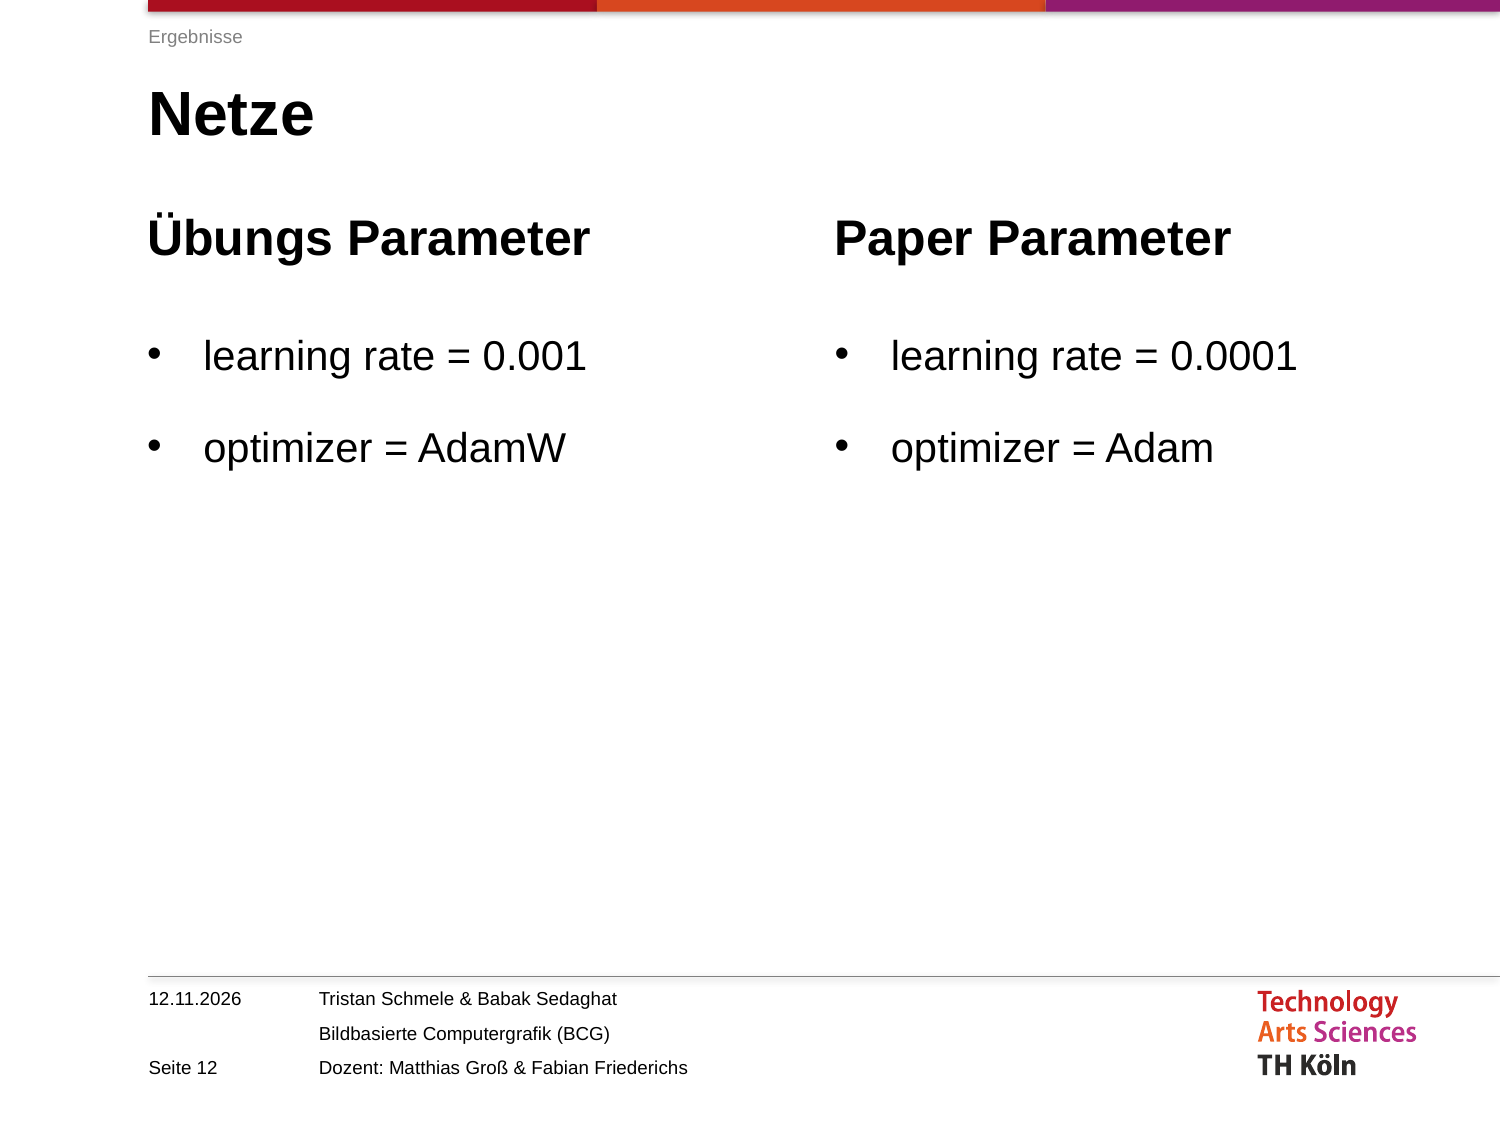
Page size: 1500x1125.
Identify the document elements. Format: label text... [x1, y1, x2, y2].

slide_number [148, 986, 308, 1016]
list Ergebnisse [148, 24, 1476, 60]
list learning rate = 0.001 optimizer = AdamW [147, 333, 790, 935]
list Paper Parameter [834, 219, 1477, 333]
slide_number Seite 12 [148, 1043, 308, 1079]
list Übungs Parameter [147, 219, 790, 333]
list learning rate = 0.0001 optimizer = Adam [834, 333, 1477, 935]
title Netze [148, 85, 1477, 204]
